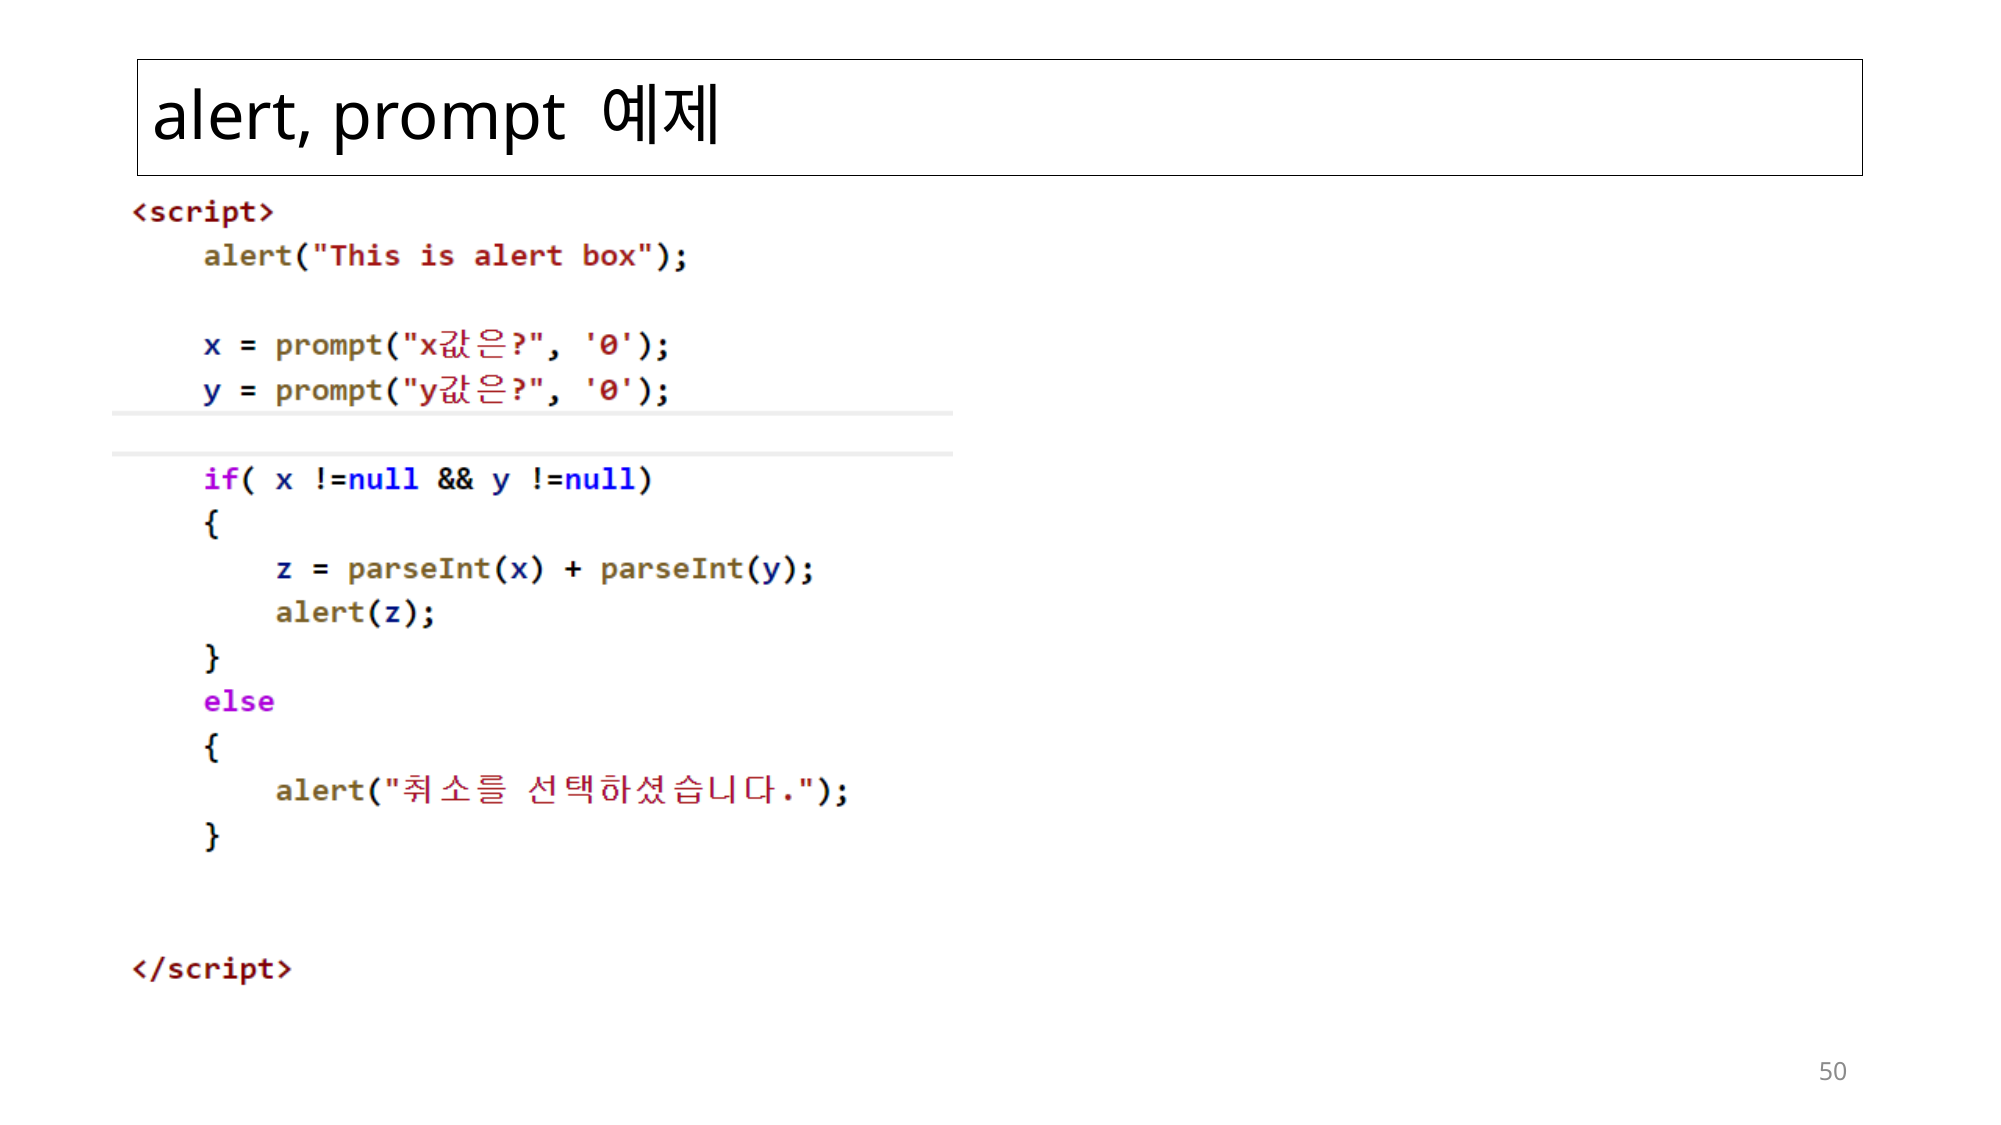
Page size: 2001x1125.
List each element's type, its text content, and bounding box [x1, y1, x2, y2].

picture [112, 197, 953, 993]
slide_number 50 [1412, 1042, 1863, 1103]
title alert, prompt 예제 [137, 59, 1863, 176]
